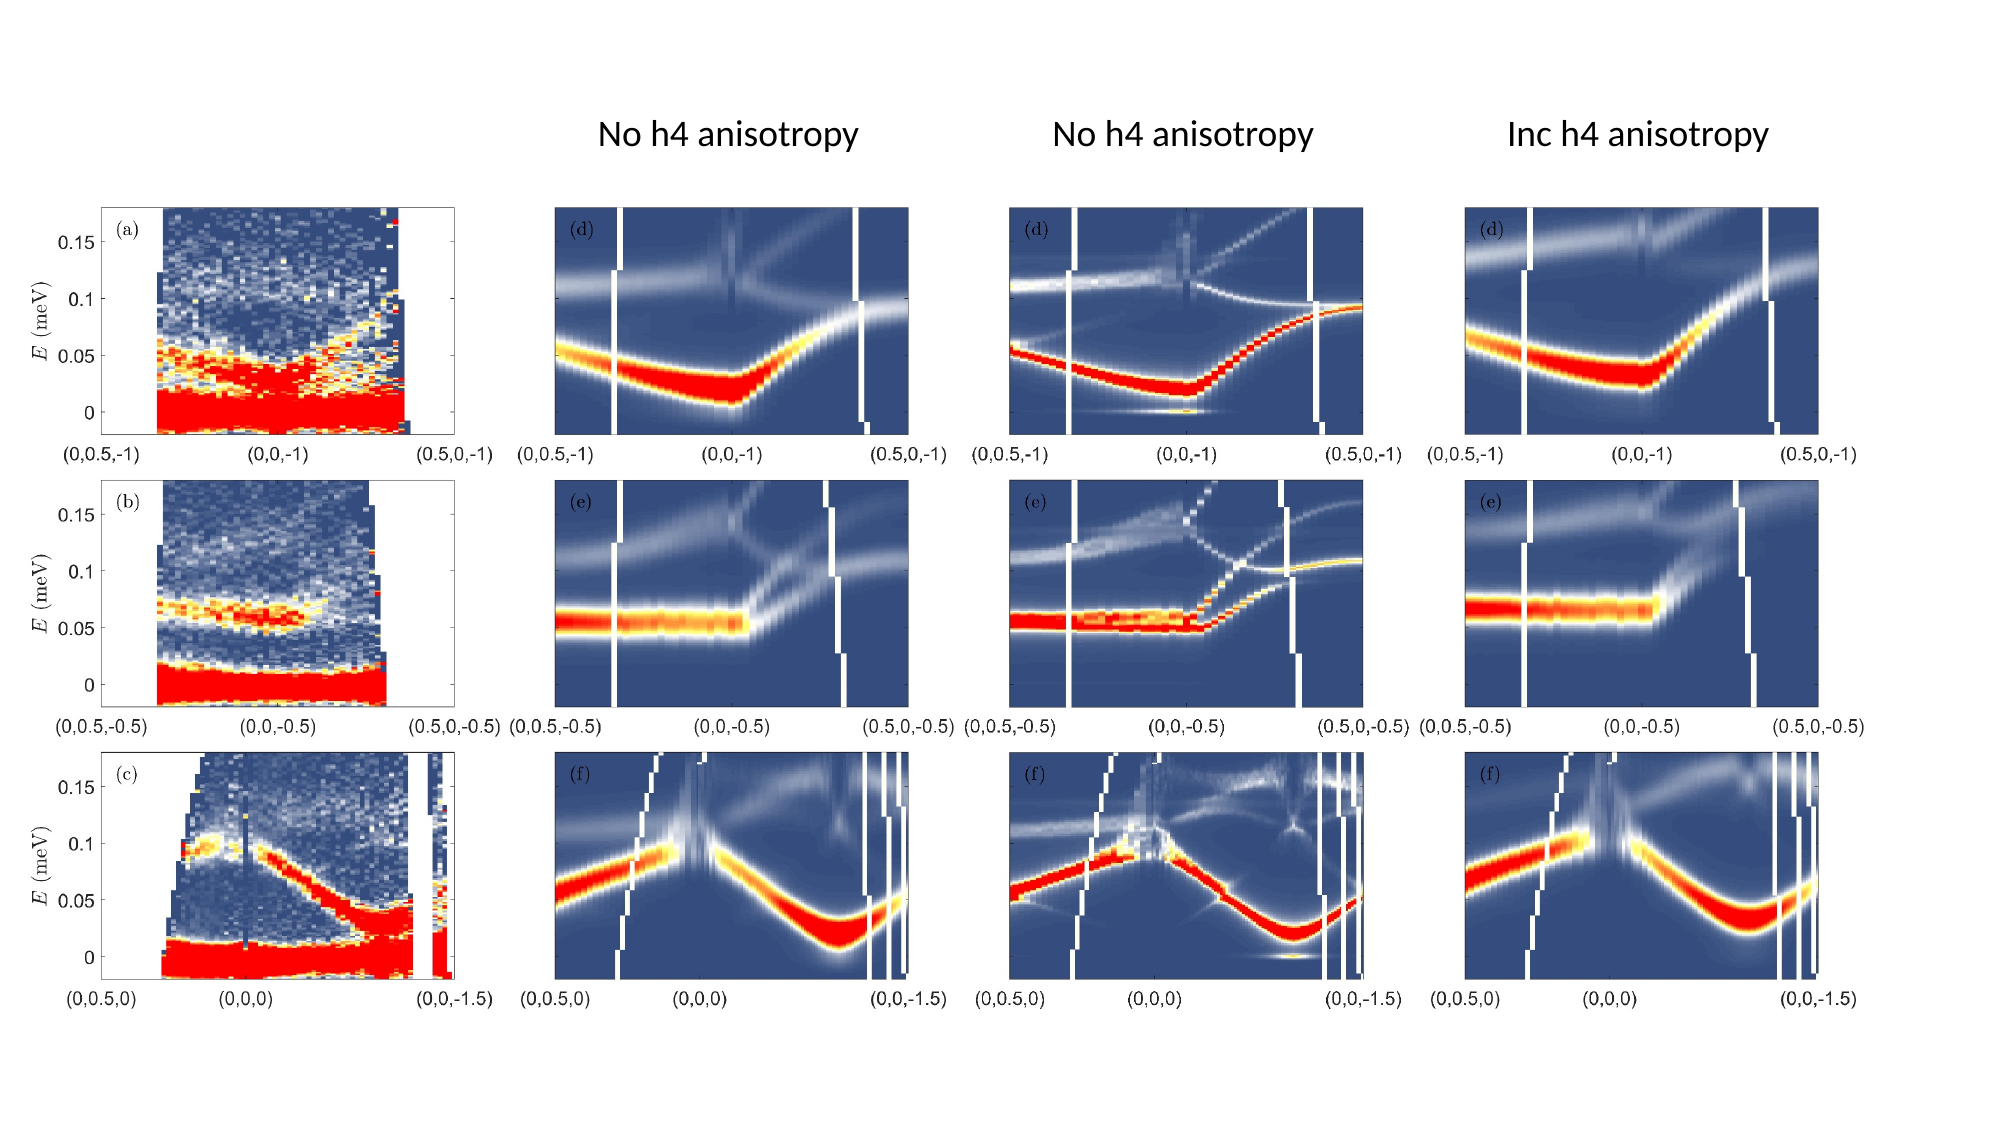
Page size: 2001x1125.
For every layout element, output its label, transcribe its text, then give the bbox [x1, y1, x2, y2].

text_box No h4 anisotropy [583, 101, 875, 162]
picture [0, 162, 1919, 1070]
text_box No h4 anisotropy [1037, 101, 1330, 162]
text_box Inc h4 anisotropy [1492, 101, 1785, 162]
